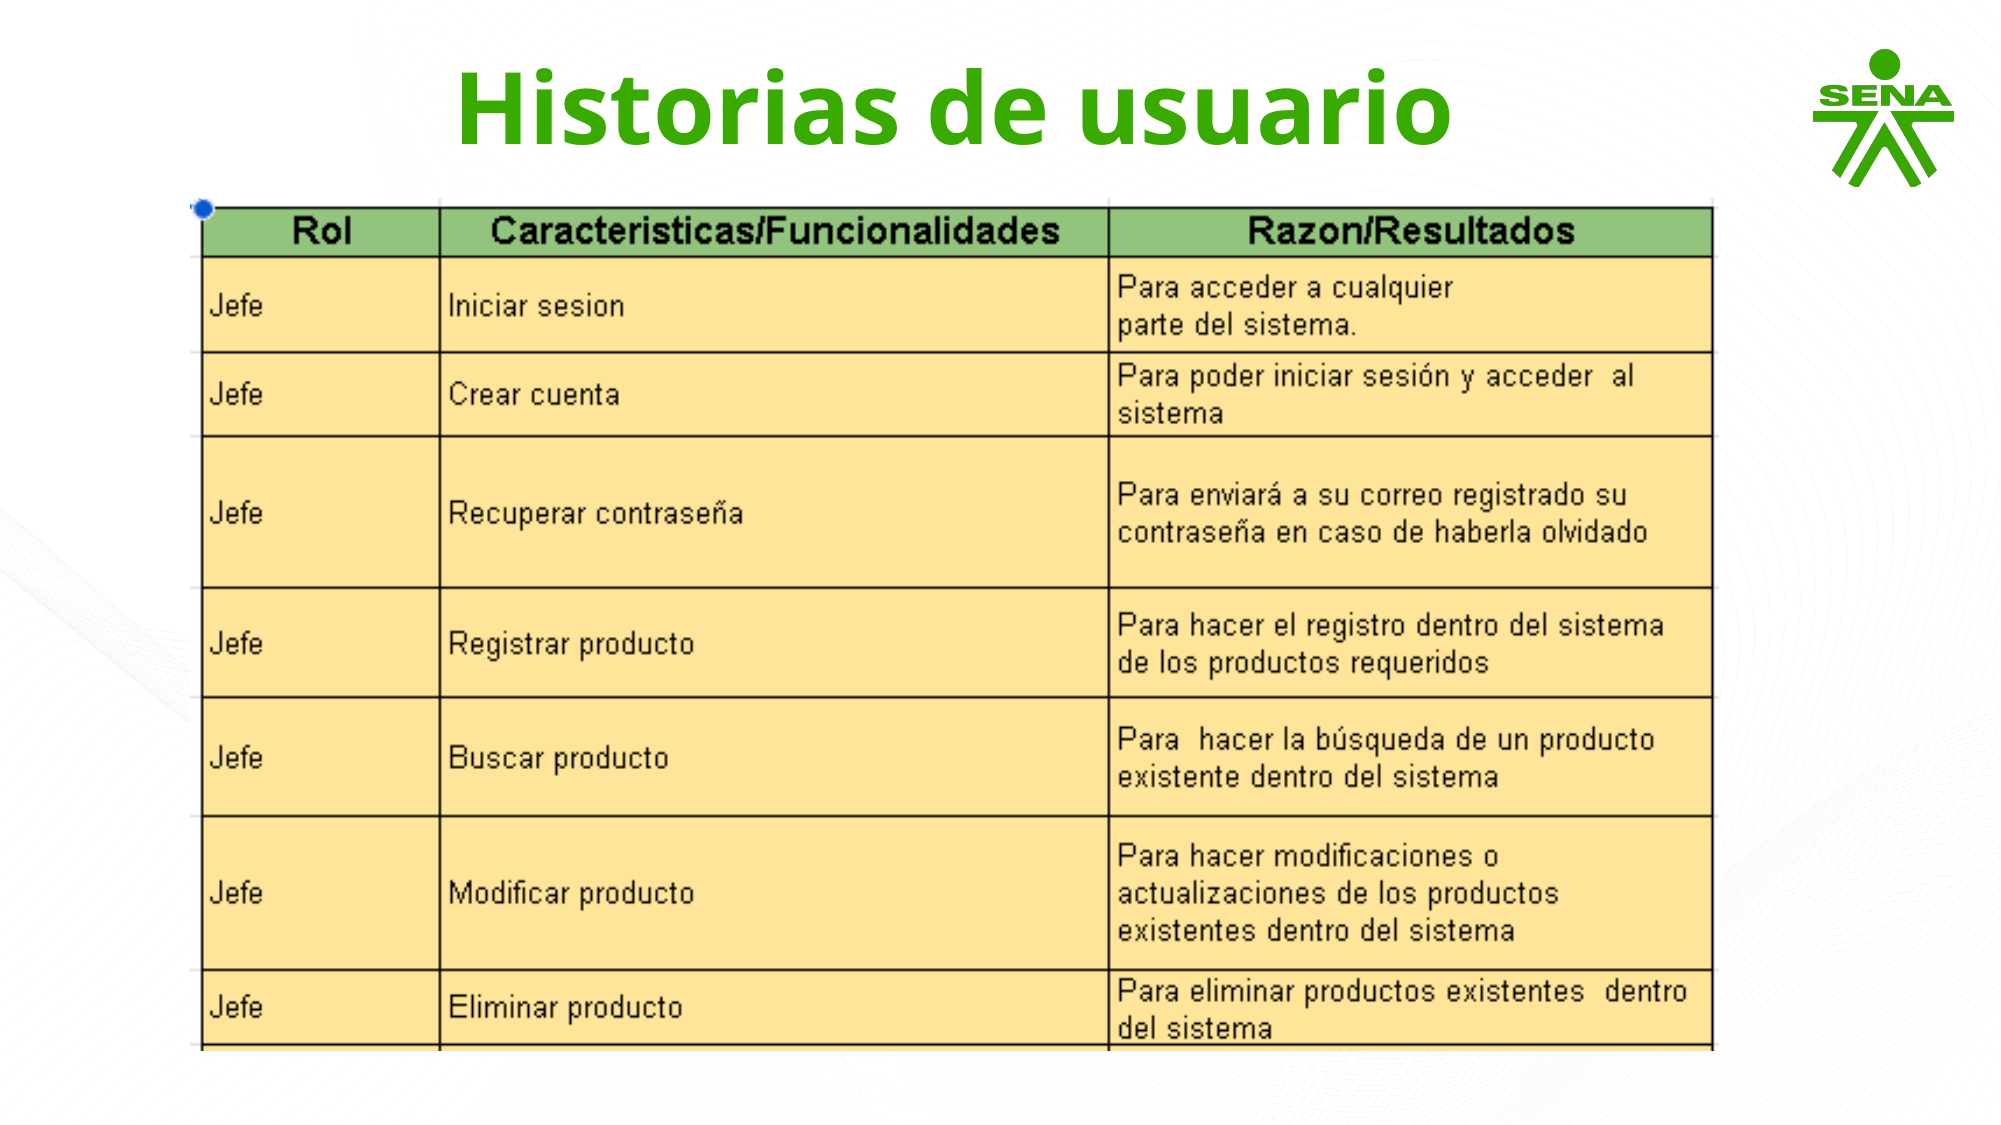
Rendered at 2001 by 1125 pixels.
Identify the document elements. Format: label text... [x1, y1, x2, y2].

text_box Historias de usuario [130, 50, 1779, 199]
picture [0, 0, 2000, 1125]
